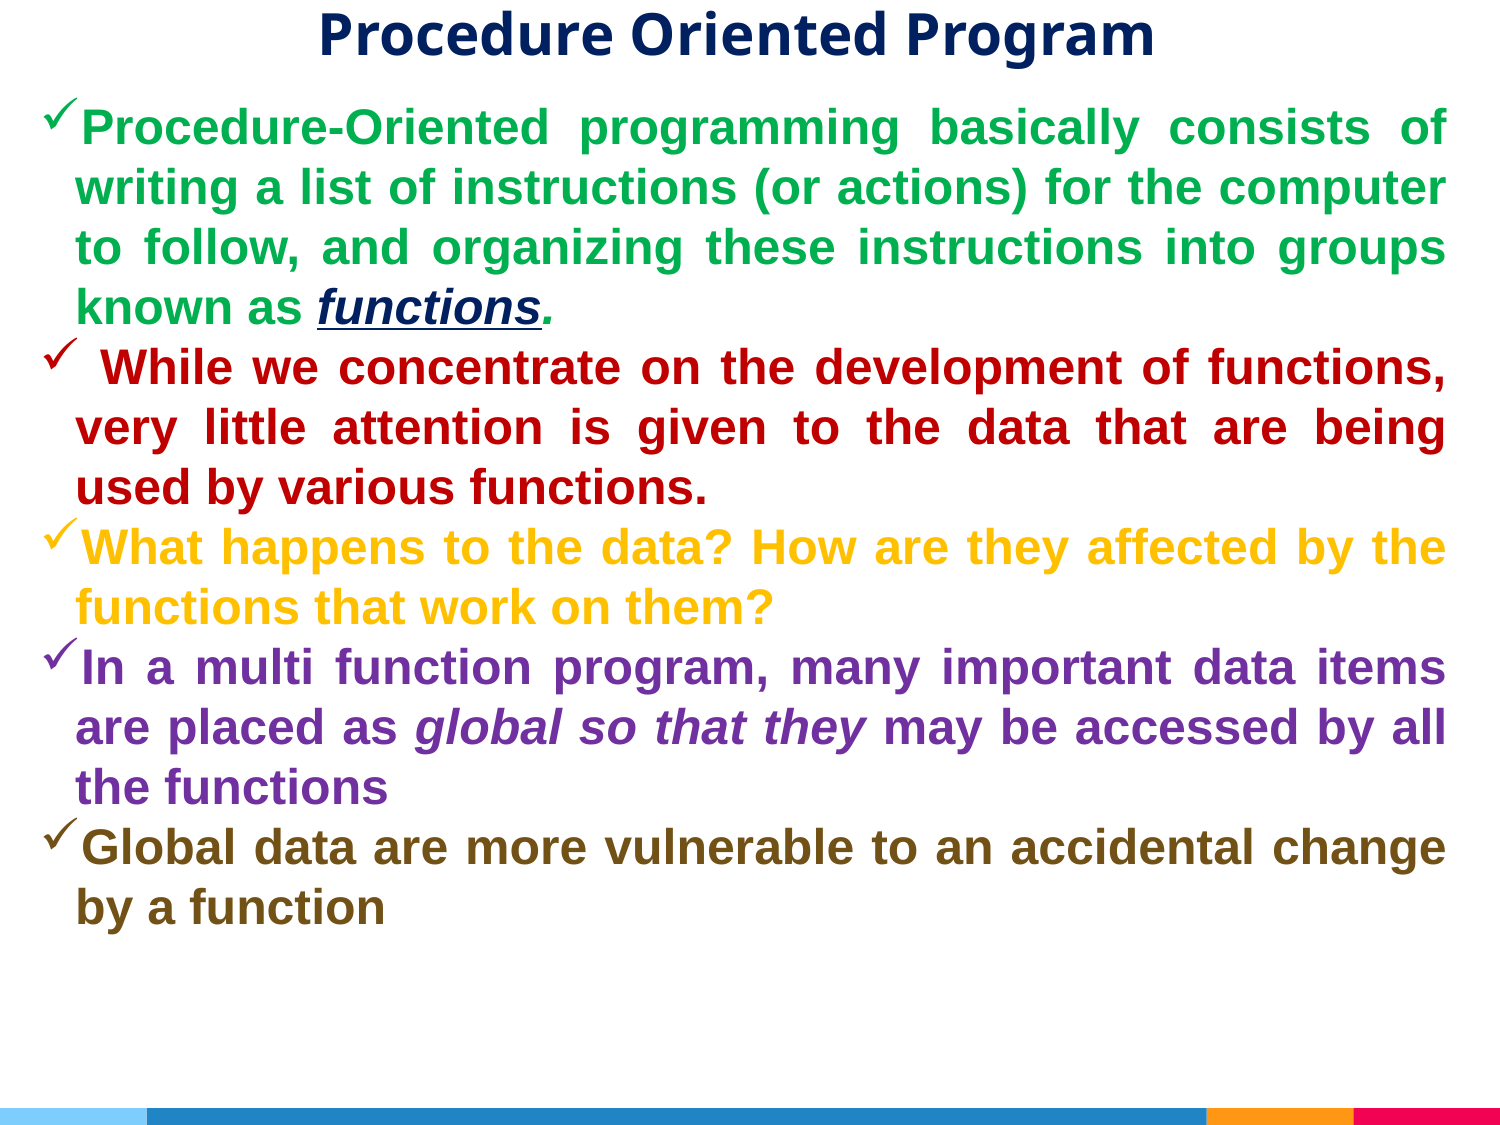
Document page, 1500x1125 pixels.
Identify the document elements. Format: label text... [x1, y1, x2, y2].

title Procedure Oriented Program [0, 75, 1475, 152]
text_box Procedure-Oriented programming basically consists of writing a list of instructions (or actions) for the computer to follow, and organizing these instructions into groups known as functions. While we concentrate on the development of functions, very little attention is given to the data that are being used by various functions. What happens to the data? How are they affected by the functions that work on them? In a multi function program, many important data items are placed as global so that they may be accessed by all the functions Global data are more vulnerable to an accidental change by a function [24, 87, 1463, 1003]
